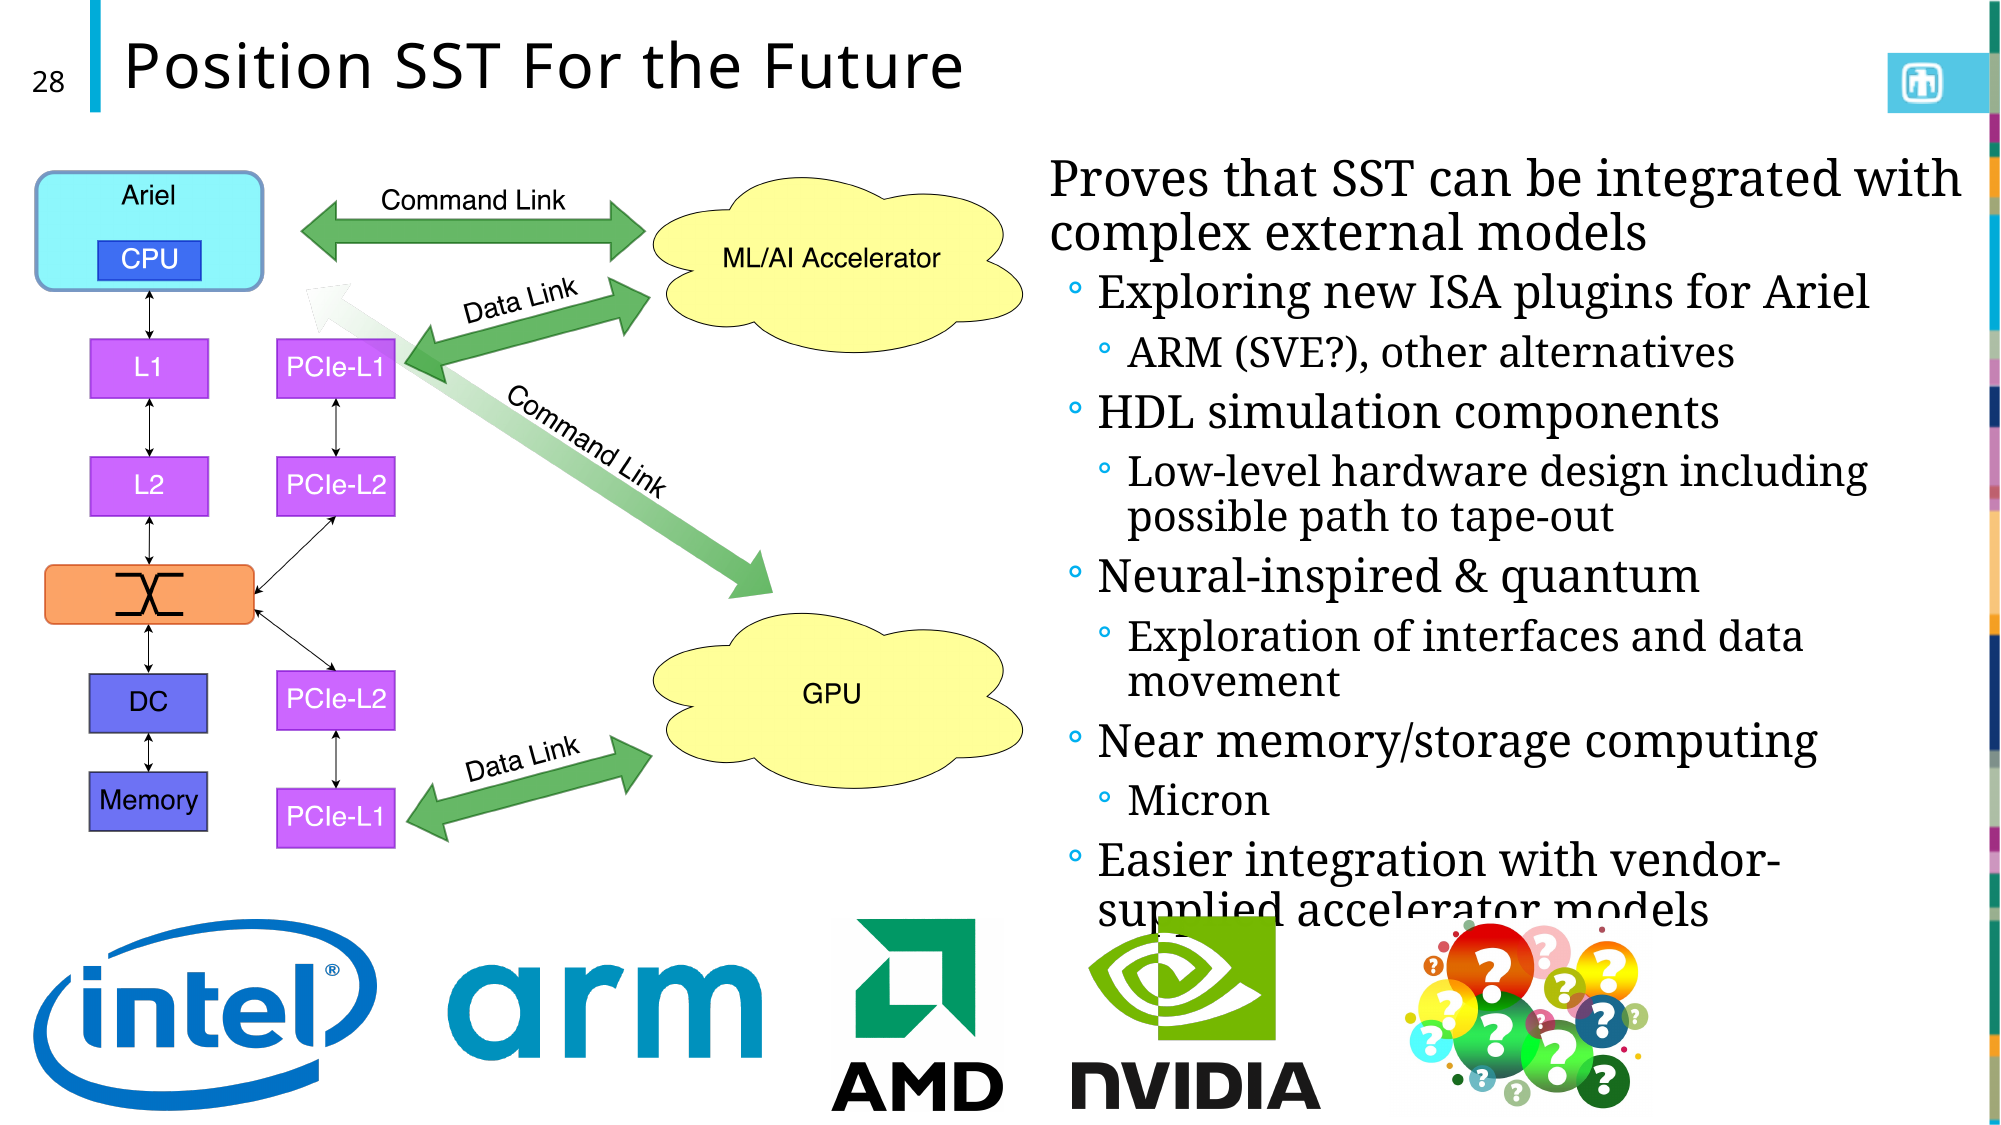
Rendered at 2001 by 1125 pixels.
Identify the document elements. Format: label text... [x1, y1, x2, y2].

picture [1990, 1, 1999, 215]
picture [1990, 330, 1999, 1120]
slide_number 28 [11, 53, 81, 113]
list Proves that SST can be integrated with complex external models Exploring new ISA plugins for Ariel ARM (SVE?), other alternatives HDL simulation components Low-level hardware design including possible path to tape-out Neural-inspired & quantum Exploration of interfaces and data movement Near memory/storage computing Micron Easier integration with vendor-supplied accelerator models [1034, 145, 1968, 1101]
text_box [31, 915, 1654, 1117]
title Position SST For the Future [108, 12, 1759, 127]
picture [1901, 62, 1944, 104]
picture [34, 158, 1039, 853]
